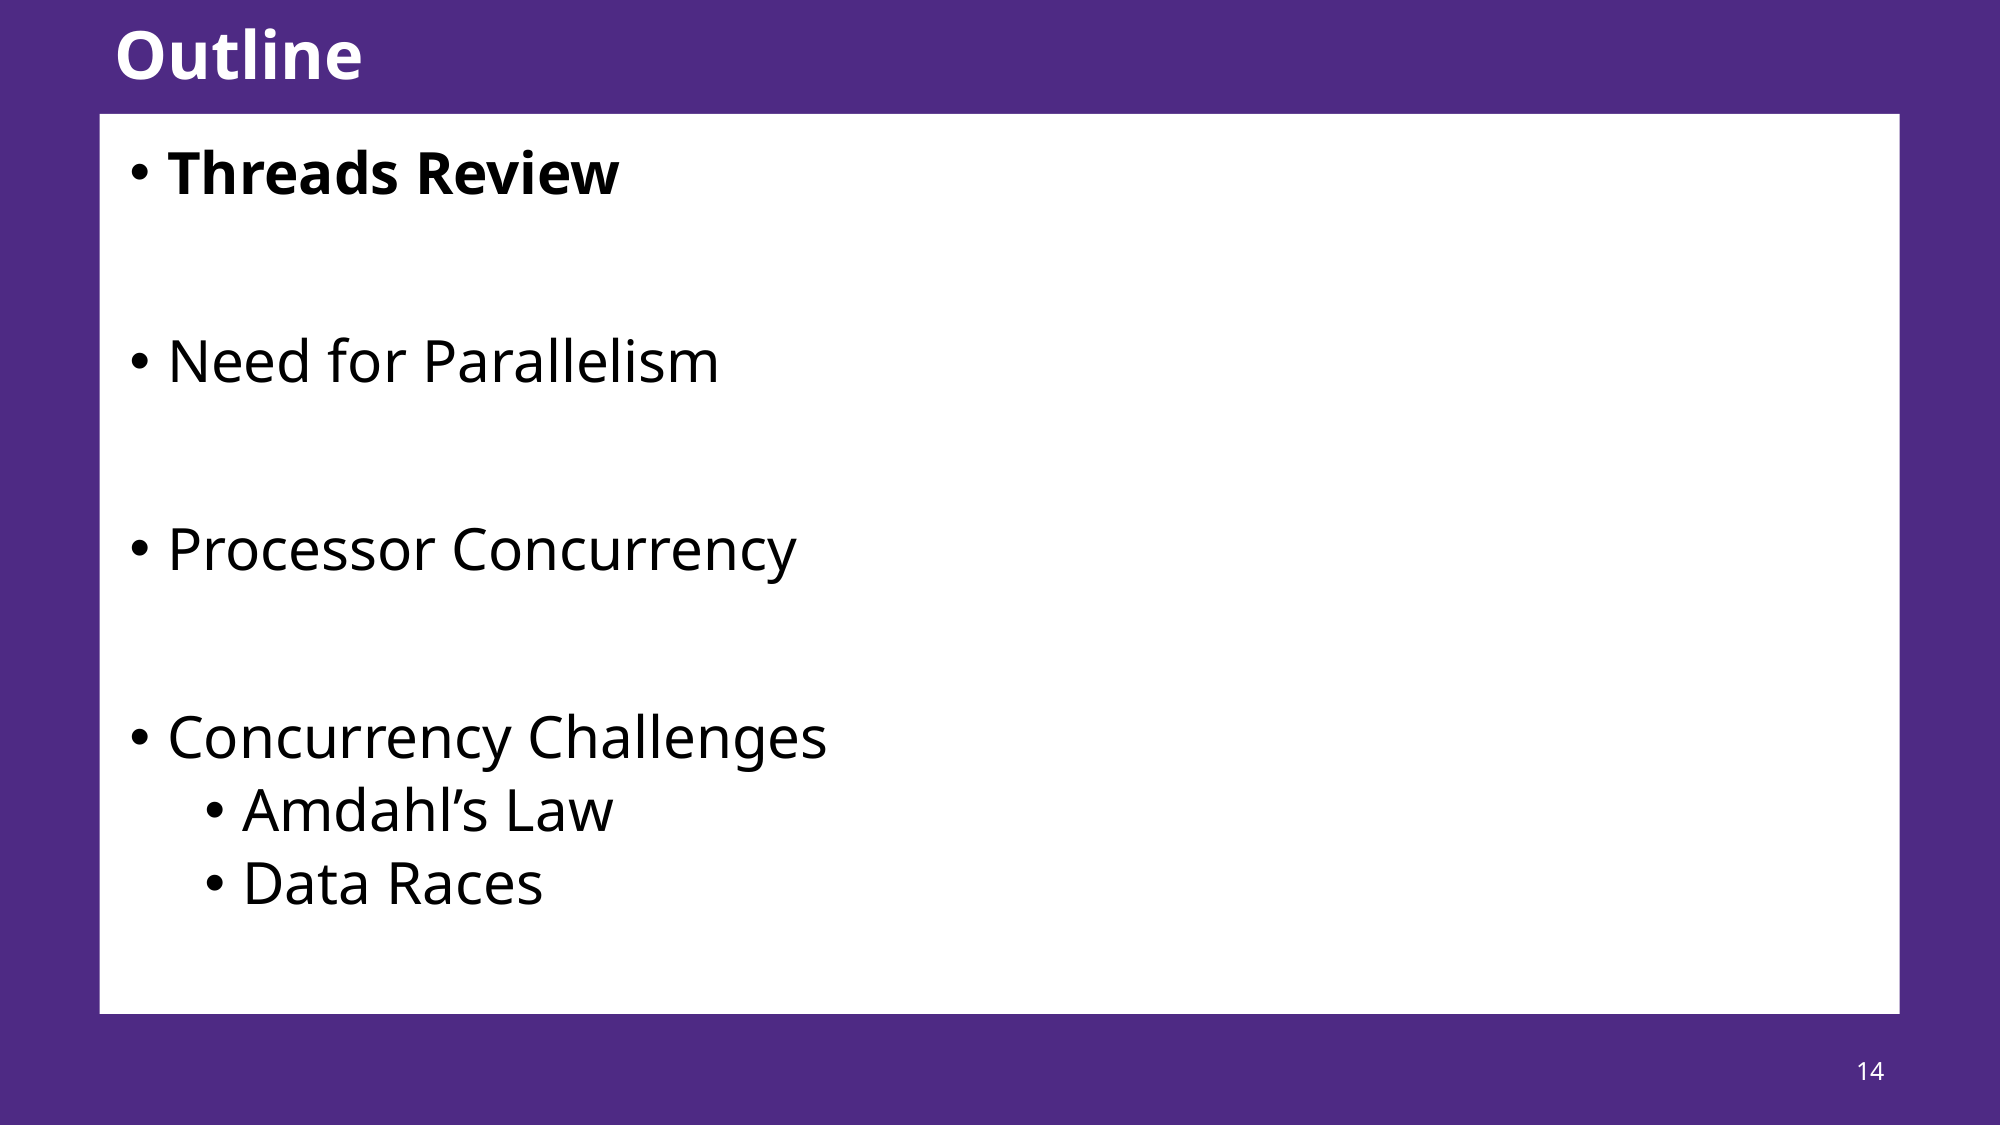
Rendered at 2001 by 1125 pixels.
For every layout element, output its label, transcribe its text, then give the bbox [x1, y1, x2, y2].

title Outline [99, 1, 1900, 114]
list Threads Review Need for Parallelism Processor Concurrency Concurrency Challenges Amdahl’s Law Data Races [99, 114, 1900, 1014]
slide_number 14 [1749, 1042, 1900, 1103]
